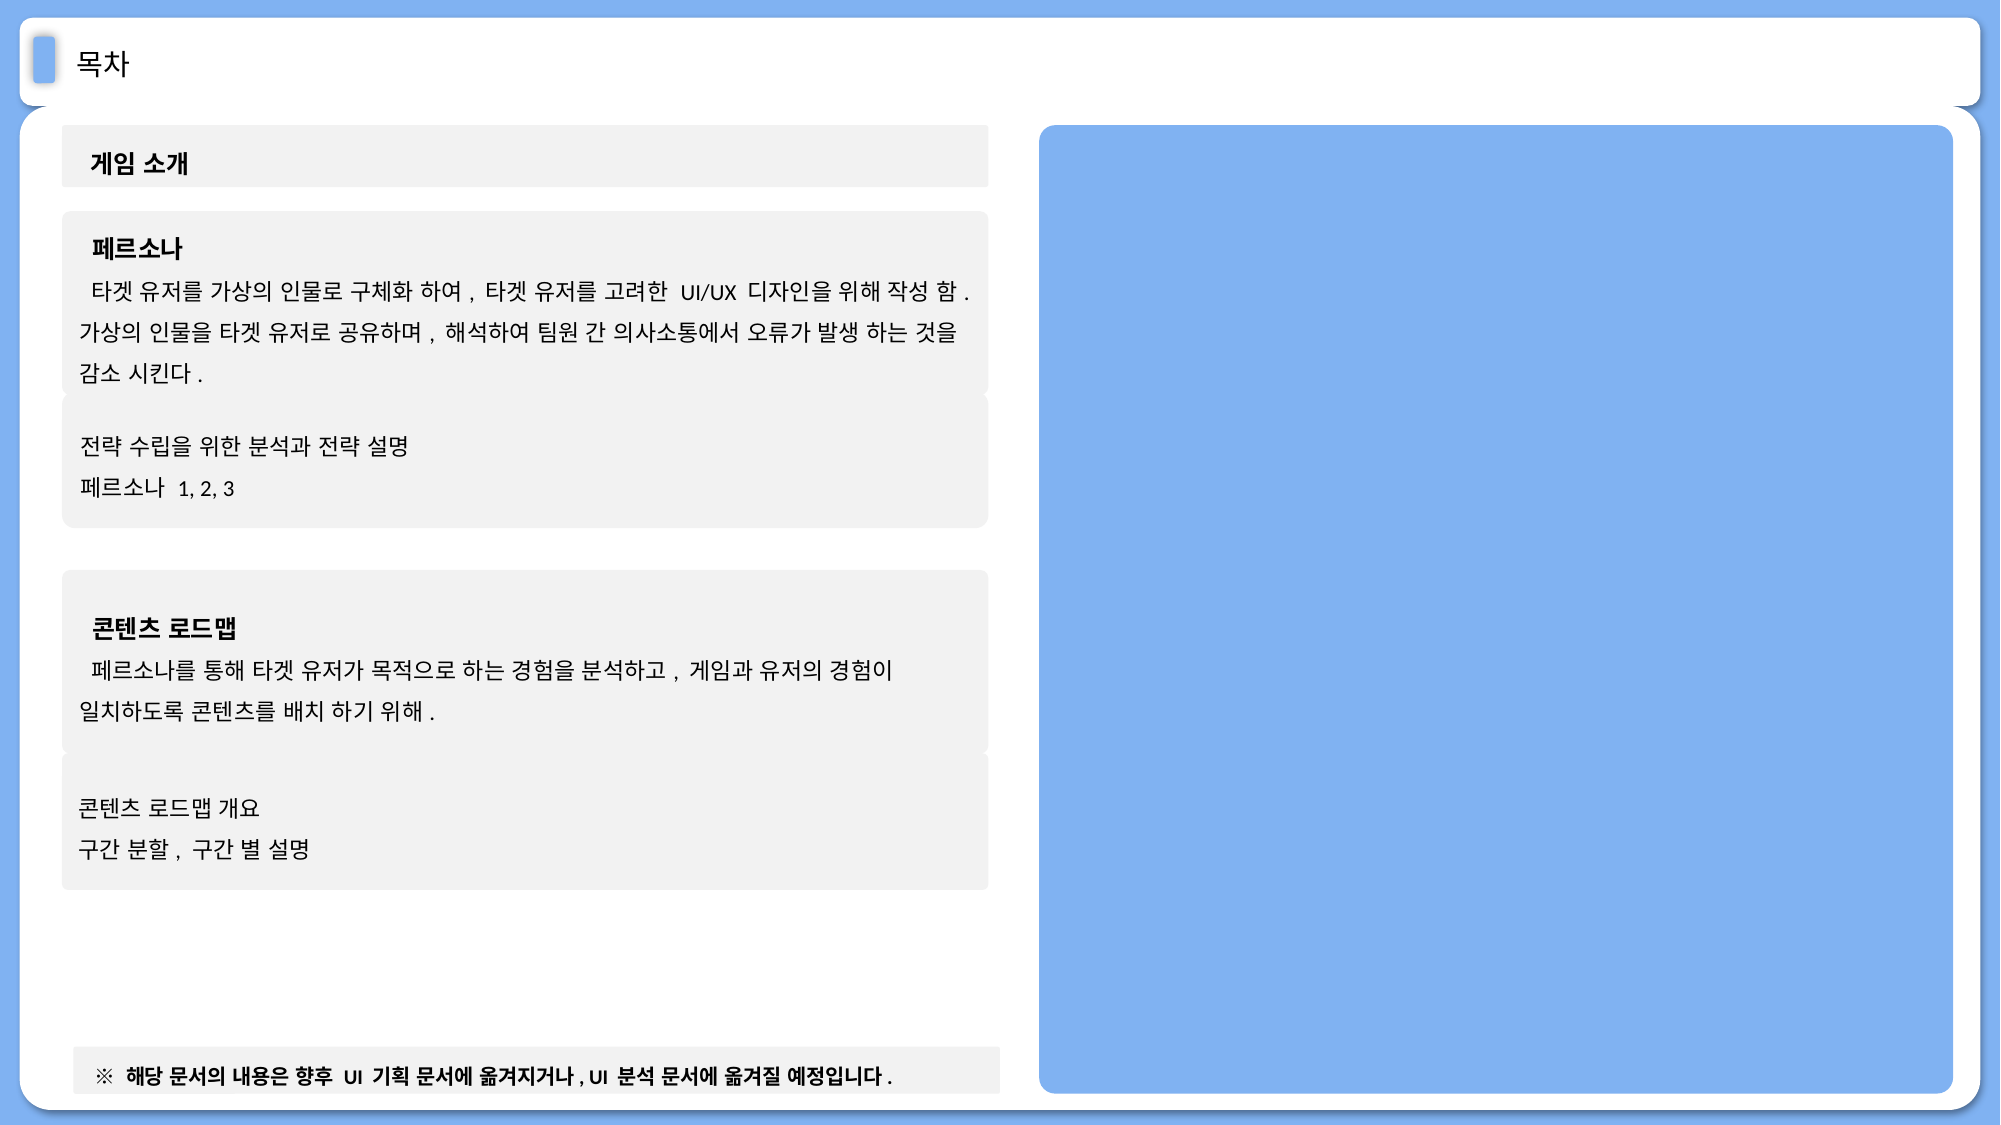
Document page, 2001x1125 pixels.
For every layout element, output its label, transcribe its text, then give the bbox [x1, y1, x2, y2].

text_box 전략 수립을 위한 분석과 전략 설명 페르소나 1, 2, 3 [60, 390, 990, 530]
text_box ※ 해당 문서의 내용은 향후 UI 기획 문서에 옮겨지거나, UI 분석 문서에 옮겨질 예정입니다. [72, 1045, 1001, 1095]
title 목차 [62, 18, 1788, 114]
text_box 콘텐츠 로드맵 페르소나를 통해 타겟 유저가 목적으로 하는 경험을 분석하고, 게임과 유저의 경험이 일치하도록 콘텐츠를 배치 하기 위해. [60, 568, 990, 753]
text_box 게임 소개 [60, 124, 990, 189]
text_box 콘텐츠 로드맵 개요 구간 분할, 구간 별 설명 [60, 752, 990, 891]
text_box 페르소나 타겟 유저를 가상의 인물로 구체화 하여, 타겟 유저를 고려한 UI/UX 디자인을 위해 작성 함. 가상의 인물을 타겟 유저로 공유하며, 해석하여 팀원 간 의사소통에서 오류가 발생 하는 것을 감소 시킨다. [60, 210, 990, 394]
text_box [1038, 124, 1955, 1095]
